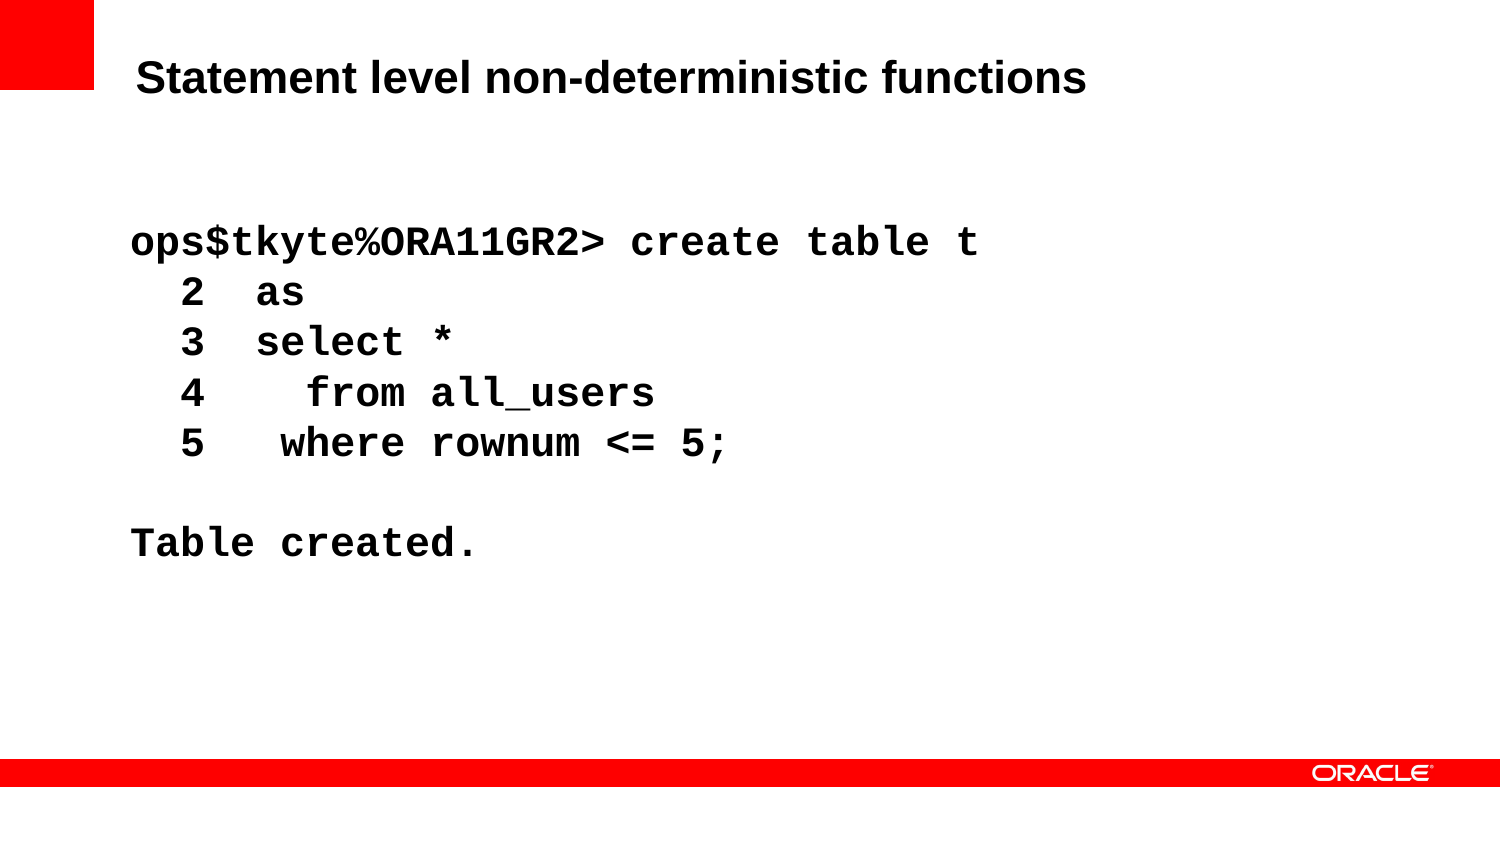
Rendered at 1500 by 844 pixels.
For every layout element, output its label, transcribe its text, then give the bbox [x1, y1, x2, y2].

text_box ops$tkyte%ORA11GR2> create table t 2 as 3 select * 4 from all_users 5 where rownum <= 5; Table created. [115, 206, 1407, 622]
picture [0, 759, 1500, 787]
text_box Statement level non-deterministic functions [135, 0, 1500, 148]
